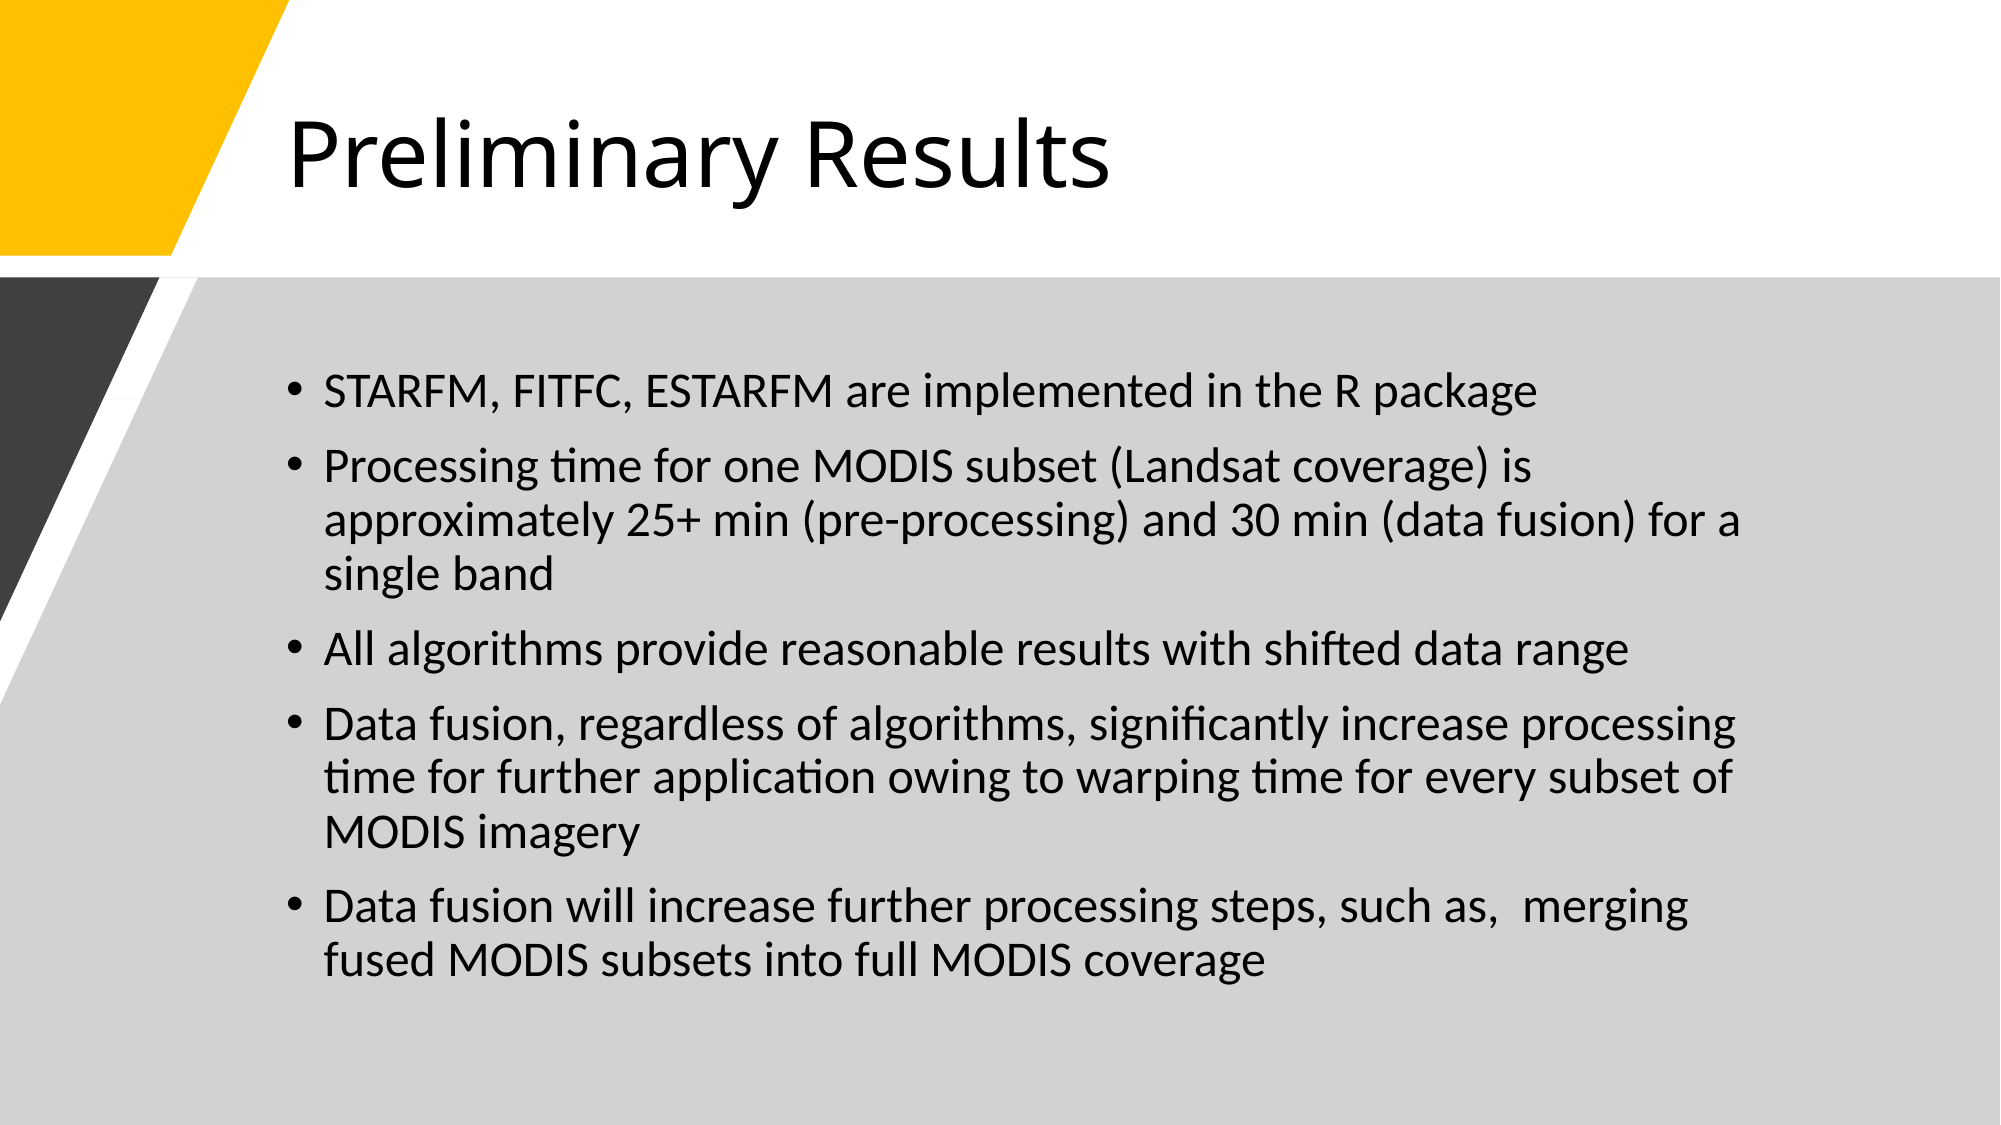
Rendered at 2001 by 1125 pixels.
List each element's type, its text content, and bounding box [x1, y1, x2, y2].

text_box [0, 276, 2000, 1125]
title Preliminary Results [271, 60, 1808, 255]
text_box [0, 276, 162, 622]
list STARFM, FITFC, ESTARFM are implemented in the R package Processing time for one MODIS subset (Landsat coverage) is approximately 25+ min (pre-processing) and 30 min (data fusion) for a single band All algorithms provide reasonable results with shifted data range Data fusion, regardless of algorithms, significantly increase processing time for further application owing to warping time for every subset of MODIS imagery Data fusion will increase further processing steps, such as, merging fused MODIS subsets into full MODIS coverage [271, 356, 1808, 1020]
text_box [0, 0, 291, 257]
